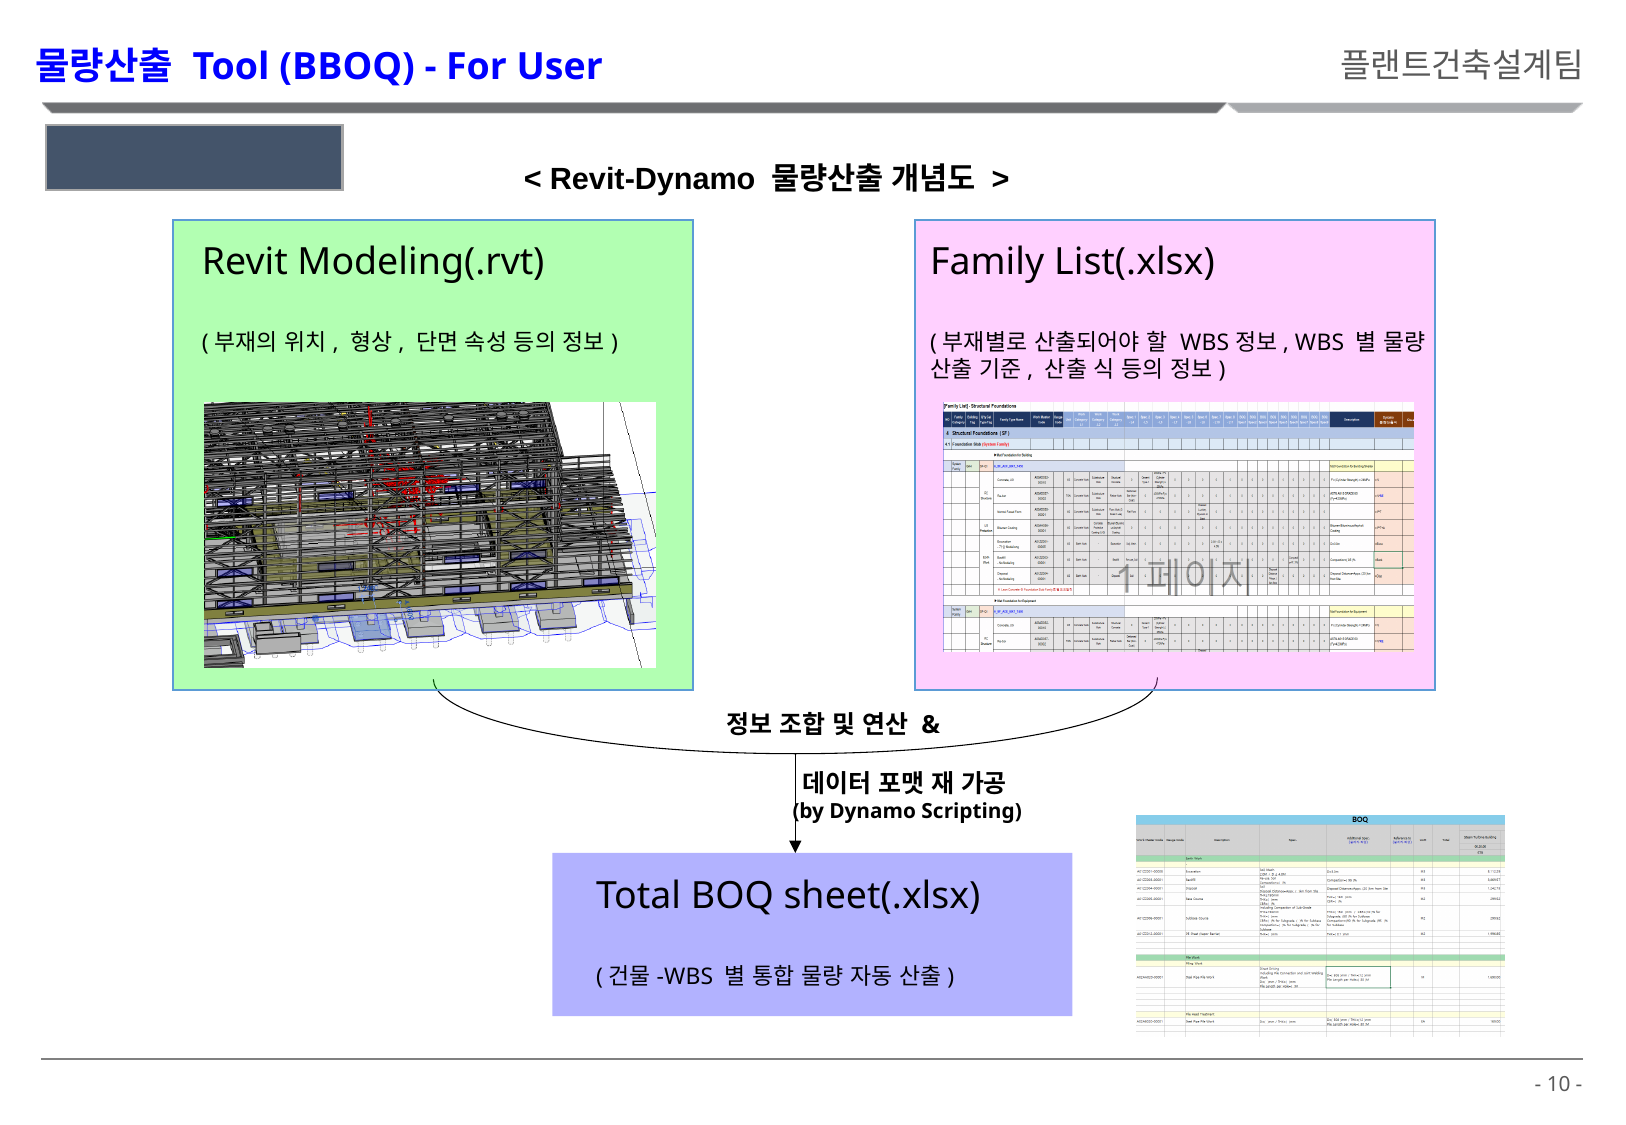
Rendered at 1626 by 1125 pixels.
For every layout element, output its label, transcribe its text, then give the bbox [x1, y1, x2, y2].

text_box [437, 678, 1154, 753]
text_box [173, 220, 694, 690]
text_box 2. Work Process [45, 124, 344, 191]
text_box [551, 852, 1073, 1017]
text_box 정보 조합 및 연산 & 데이터 포맷 재 가공 (by Dynamo Scripting) [711, 700, 1037, 831]
text_box < Revit-Dynamo 물량산출 개념도 > [508, 152, 1025, 204]
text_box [915, 220, 1462, 690]
text_box Total BOQ sheet(.xlsx) (건물-WBS 별 통합 물량 자동 산출) [581, 863, 996, 997]
picture [42, 102, 1583, 114]
picture [1136, 815, 1505, 1037]
text_box 플랜트건축설계팀 [1339, 43, 1584, 84]
text_box 물량산출 Tool (BBOQ) - For User [20, 34, 618, 95]
